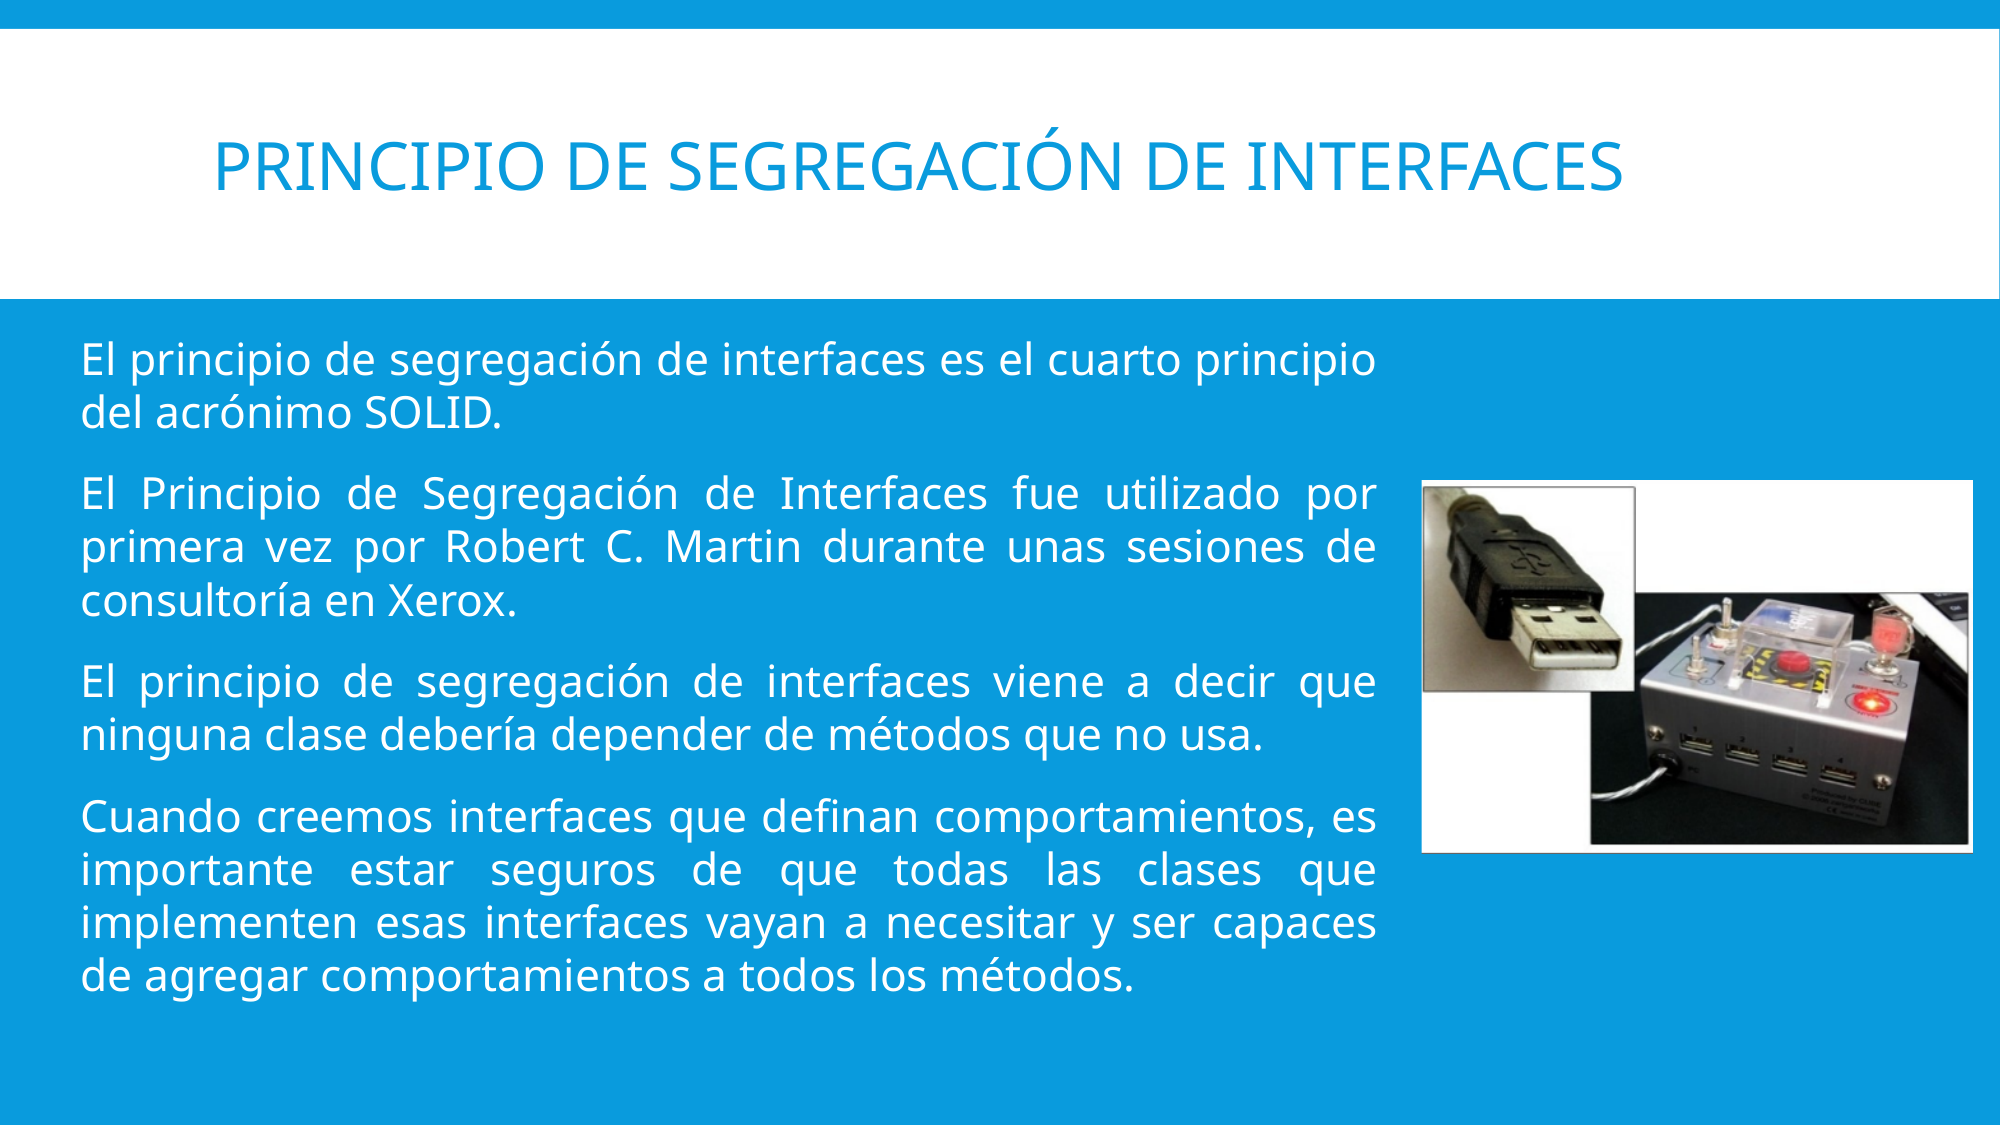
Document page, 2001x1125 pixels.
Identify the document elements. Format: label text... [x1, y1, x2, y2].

title Principio de Segregación de Interfaces [197, 46, 1803, 295]
list El principio de segregación de interfaces es el cuarto principio del acrónimo SOLID. El Principio de Segregación de Interfaces fue utilizado por primera vez por Robert C. Martin durante unas sesiones de consultoría en Xerox. El principio de segregación de interfaces viene a decir que ninguna clase debería depender de métodos que no usa. Cuando creemos interfaces que definan comportamientos, es importante estar seguros de que todas las clases que implementen esas interfaces vayan a necesitar y ser capaces de agregar comportamientos a todos los métodos. [65, 323, 1394, 1011]
picture [1422, 481, 1972, 853]
